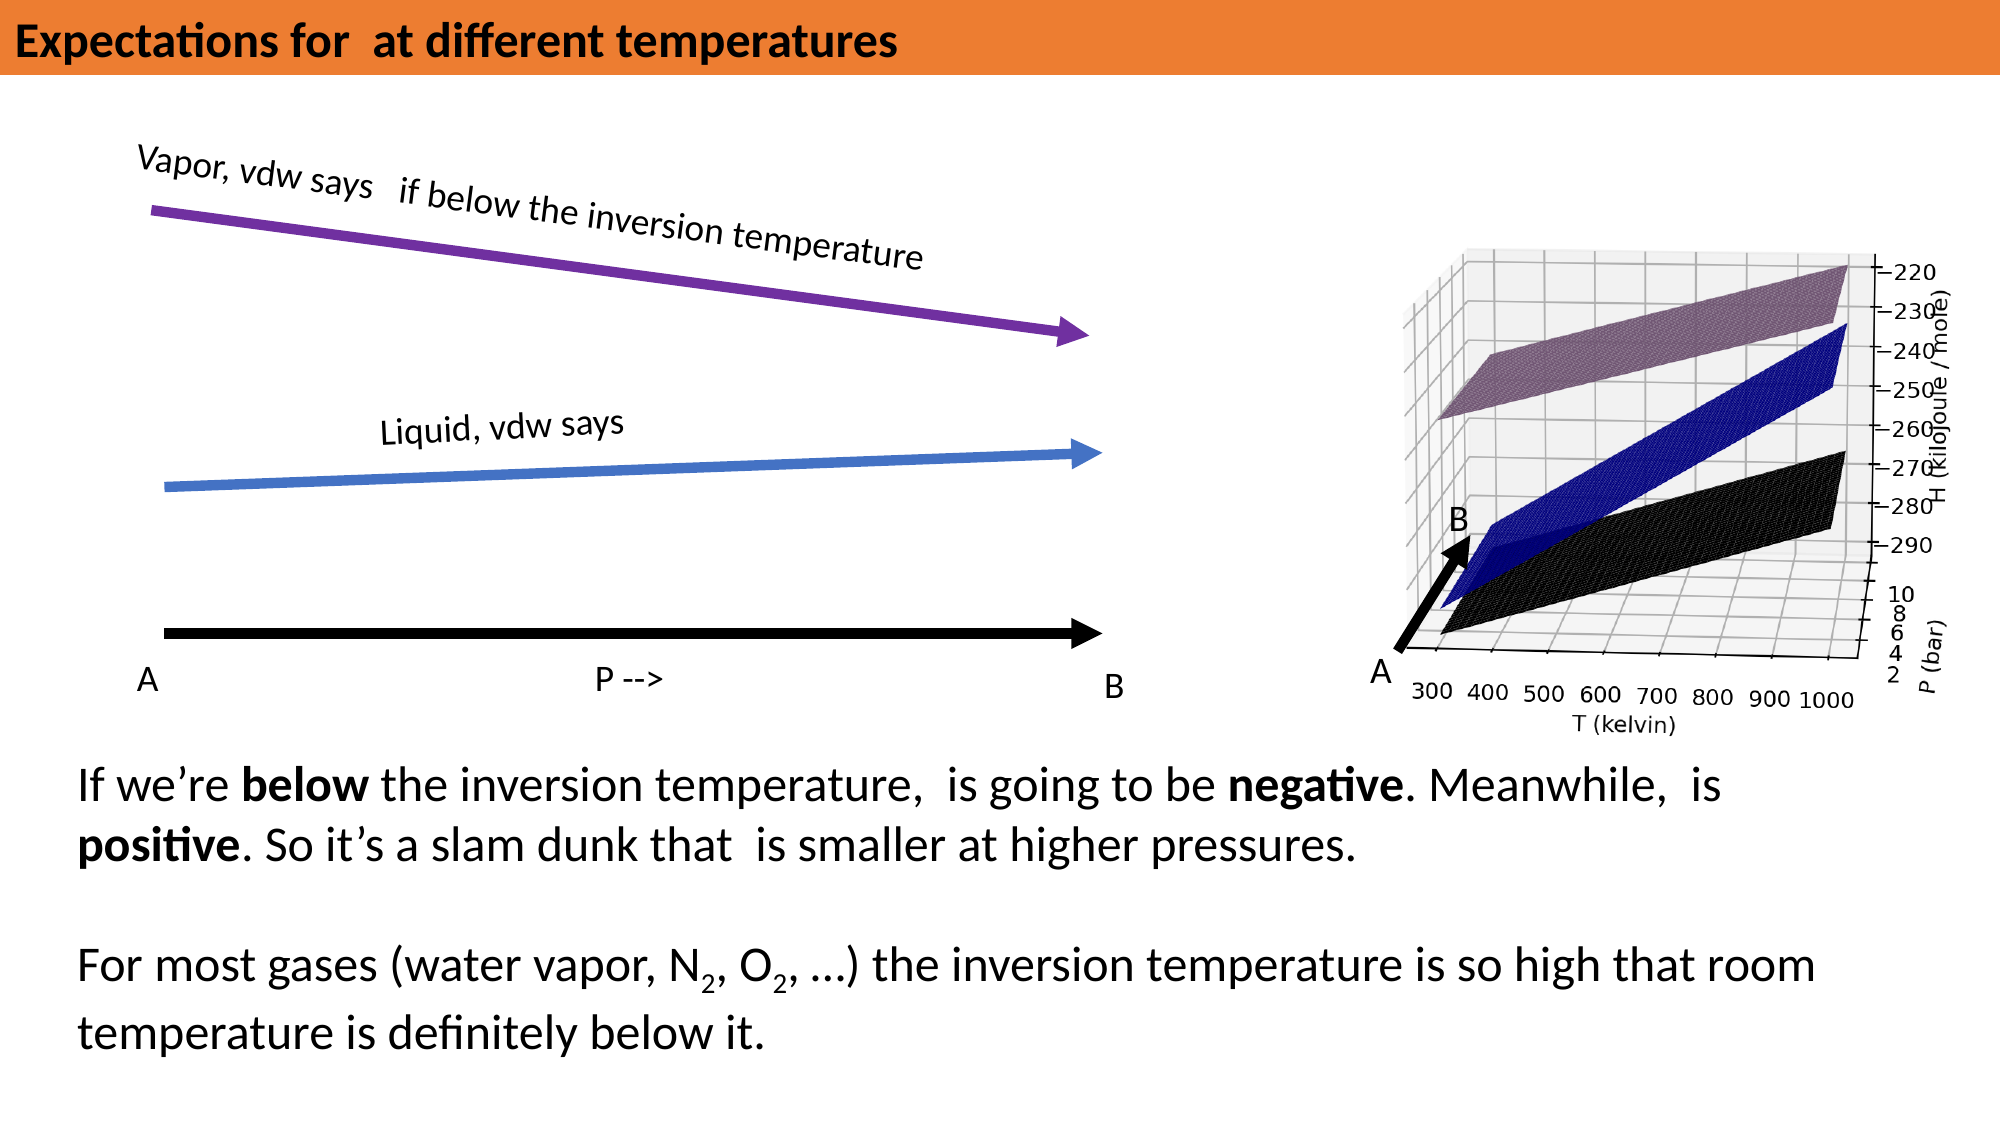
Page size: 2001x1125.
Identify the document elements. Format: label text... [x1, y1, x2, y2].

text_box A [122, 647, 196, 707]
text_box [1355, 210, 1980, 741]
text_box P --> [579, 647, 750, 707]
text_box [151, 210, 1090, 336]
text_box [164, 452, 1103, 488]
text_box B [1089, 654, 1163, 714]
